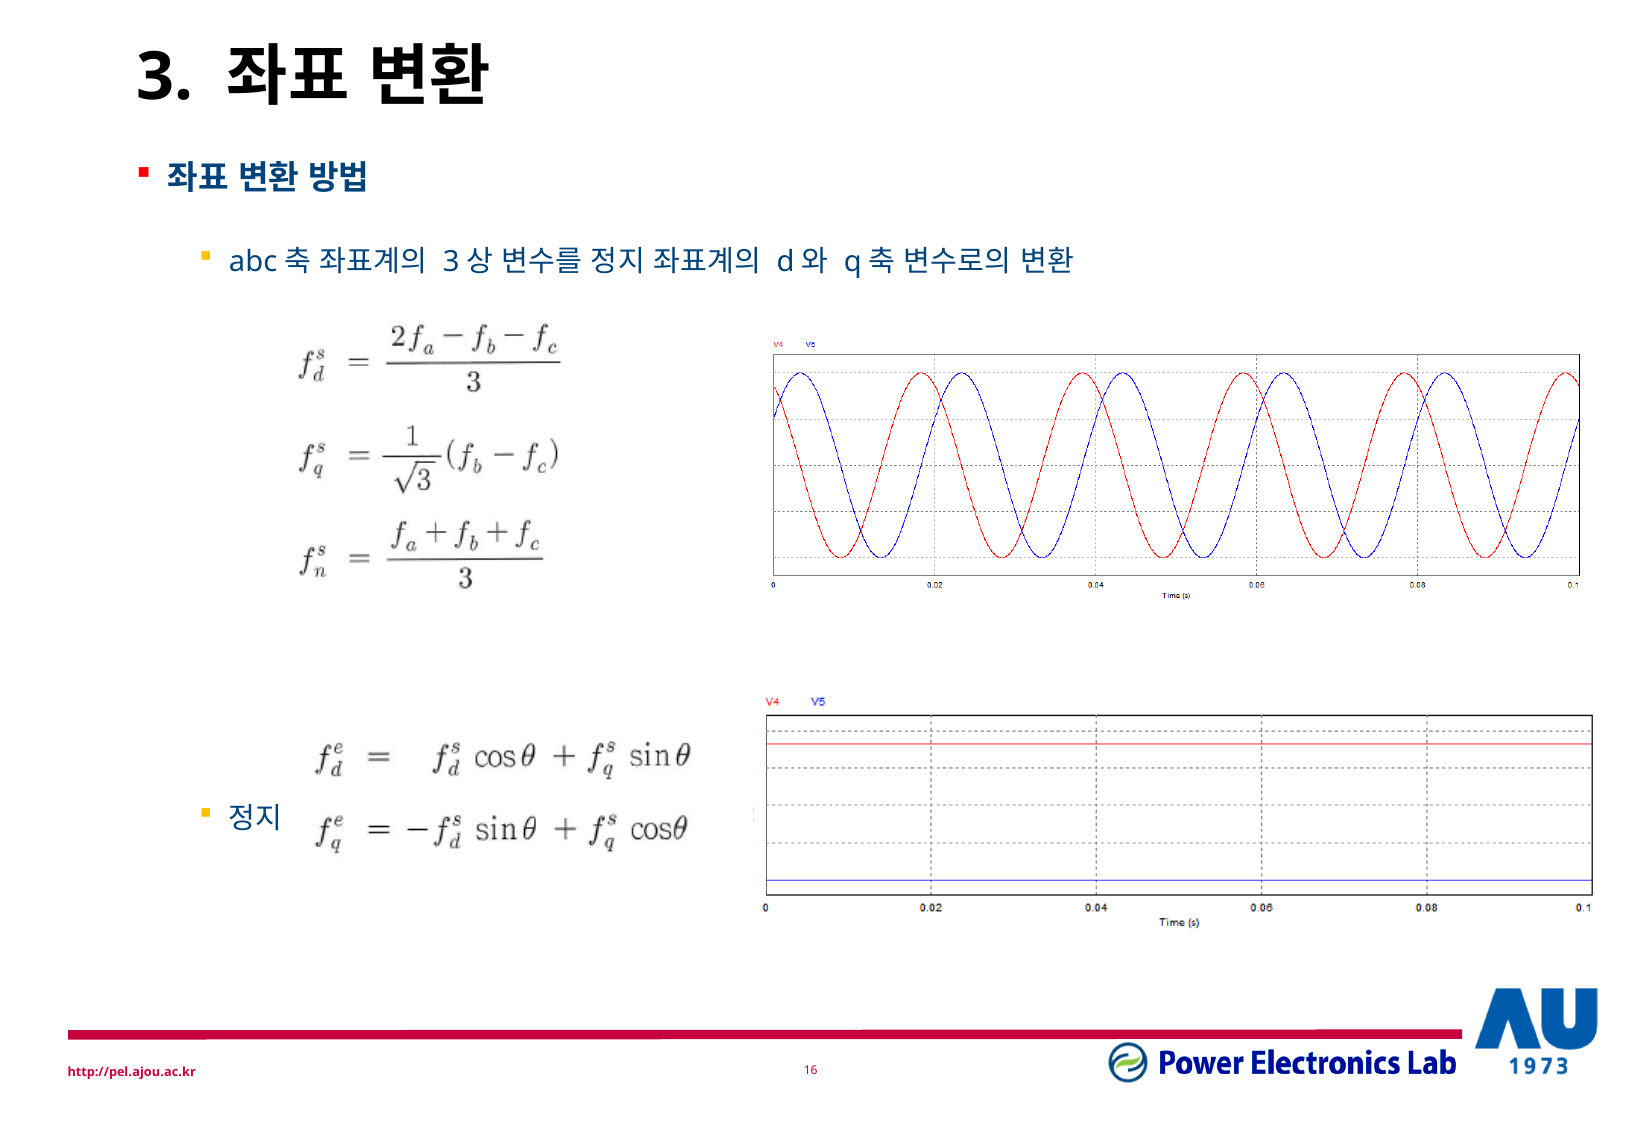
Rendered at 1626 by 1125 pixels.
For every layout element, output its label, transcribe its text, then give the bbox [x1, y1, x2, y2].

list 좌표 변환 방법 abc축 좌표계의 3상 변수를 정지 좌표계의 d와 q축 변수로의 변환 정지 좌표계 변수의 회전 좌표계 d-q축 변수로의 변환 [42, 148, 1557, 906]
title 3. 좌표 변환 [120, 27, 1475, 118]
picture [280, 302, 601, 599]
picture [1158, 1046, 1456, 1077]
picture [1469, 984, 1610, 1079]
picture [768, 334, 1602, 615]
slide_number 15 [768, 1040, 853, 1096]
picture [280, 692, 1602, 938]
picture [1107, 1041, 1155, 1084]
